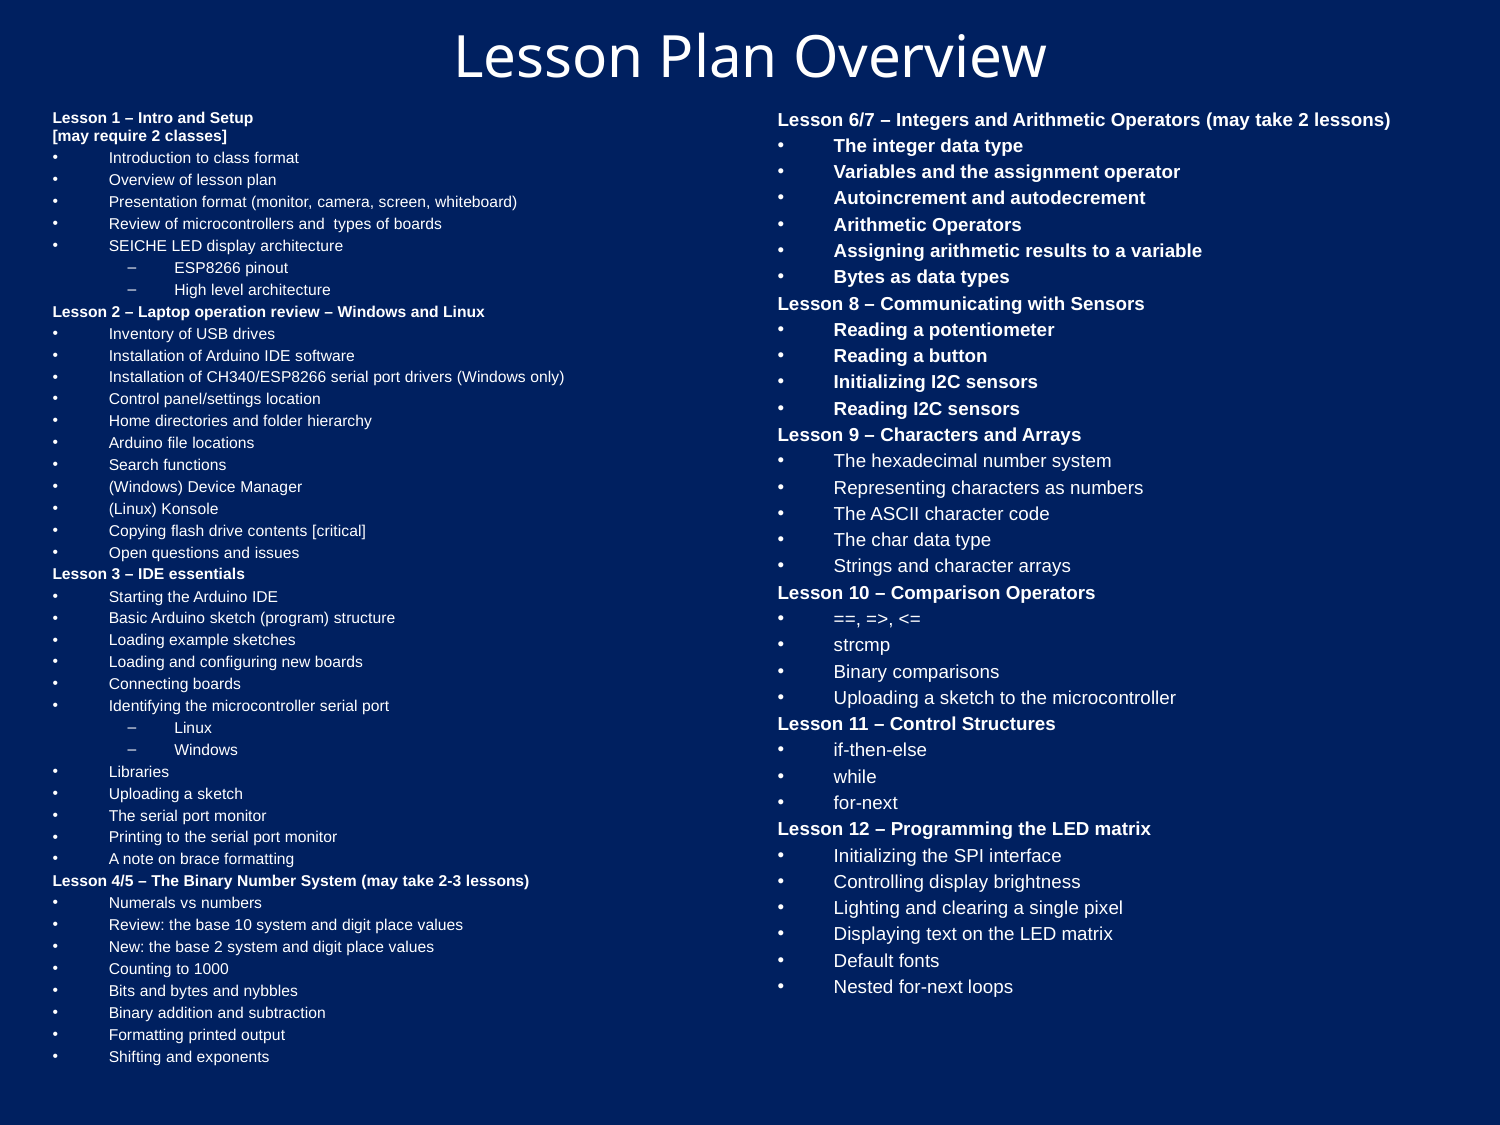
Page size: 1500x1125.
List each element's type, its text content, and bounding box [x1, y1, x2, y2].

title Lesson Plan Overview [75, 7, 1425, 100]
list Lesson 1 – Intro and Setup [may require 2 classes] Introduction to class format Overview of lesson plan Presentation format (monitor, camera, screen, whiteboard) Review of microcontrollers and types of boards SEICHE LED display architecture ESP8266 pinout High level architecture Lesson 2 – Laptop operation review – Windows and Linux Inventory of USB drives Installation of Arduino IDE software Installation of CH340/ESP8266 serial port drivers (Windows only) Control panel/settings location Home directories and folder hierarchy Arduino file locations Search functions (Windows) Device Manager (Linux) Konsole Copying flash drive contents [critical] Open questions and issues Lesson 3 – IDE essentials Starting the Arduino IDE Basic Arduino sketch (program) structure Loading example sketches Loading and configuring new boards Connecting boards Identifying the microcontroller serial port Linux Windows Libraries Uploading a sketch The serial port monitor Printing to the serial port monitor A note on brace formatting Lesson 4/5 – The Binary Number System (may take 2-3 lessons) Numerals vs numbers Review: the base 10 system and digit place values New: the base 2 system and digit place values Counting to 1000 Bits and bytes and nybbles Binary addition and subtraction Formatting printed output Shifting and exponents [37, 99, 738, 1100]
list Lesson 6/7 – Integers and Arithmetic Operators (may take 2 lessons) The integer data type Variables and the assignment operator Autoincrement and autodecrement Arithmetic Operators Assigning arithmetic results to a variable Bytes as data types Lesson 8 – Communicating with Sensors Reading a potentiometer Reading a button Initializing I2C sensors Reading I2C sensors Lesson 9 – Characters and Arrays The hexadecimal number system Representing characters as numbers The ASCII character code The char data type Strings and character arrays Lesson 10 – Comparison Operators ==, =>, <= strcmp Binary comparisons Uploading a sketch to the microcontroller Lesson 11 – Control Structures if-then-else while for-next Lesson 12 – Programming the LED matrix Initializing the SPI interface Controlling display brightness Lighting and clearing a single pixel Displaying text on the LED matrix Default fonts Nested for-next loops [762, 99, 1425, 1063]
